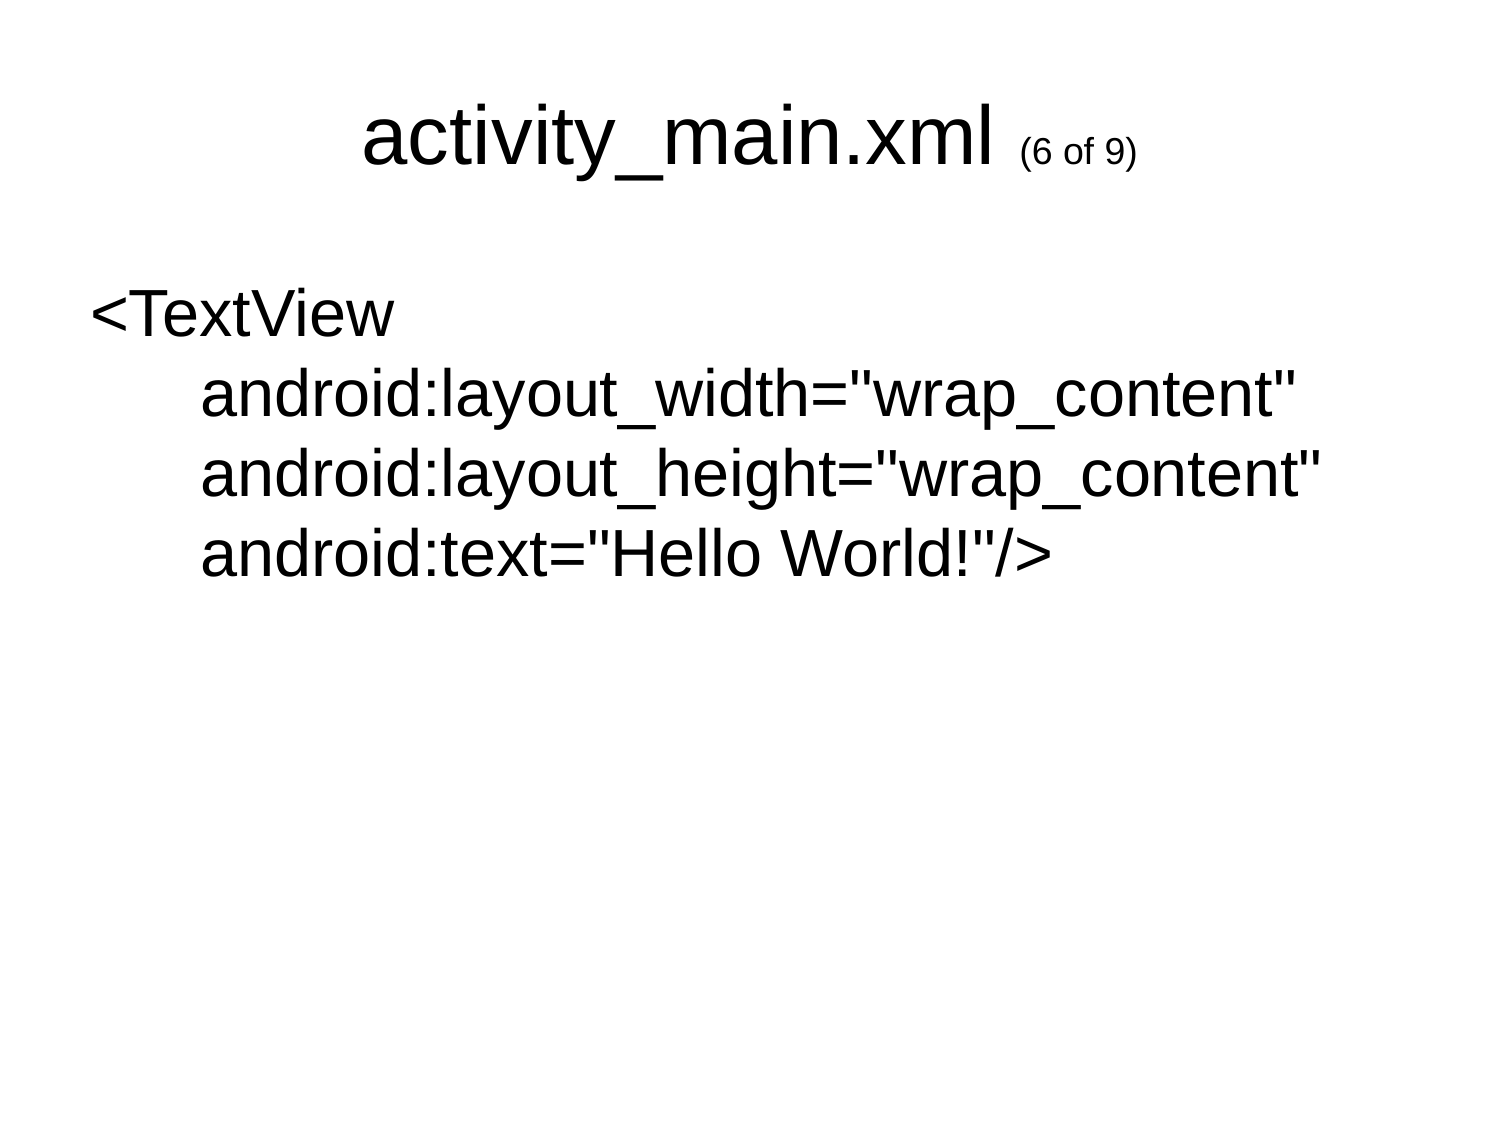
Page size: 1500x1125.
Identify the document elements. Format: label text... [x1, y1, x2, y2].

title activity_main.xml (6 of 9) [75, 37, 1425, 225]
list <TextView android:layout_width="wrap_content" android:layout_height="wrap_content" android:text="Hello World!"/> [75, 262, 1425, 938]
